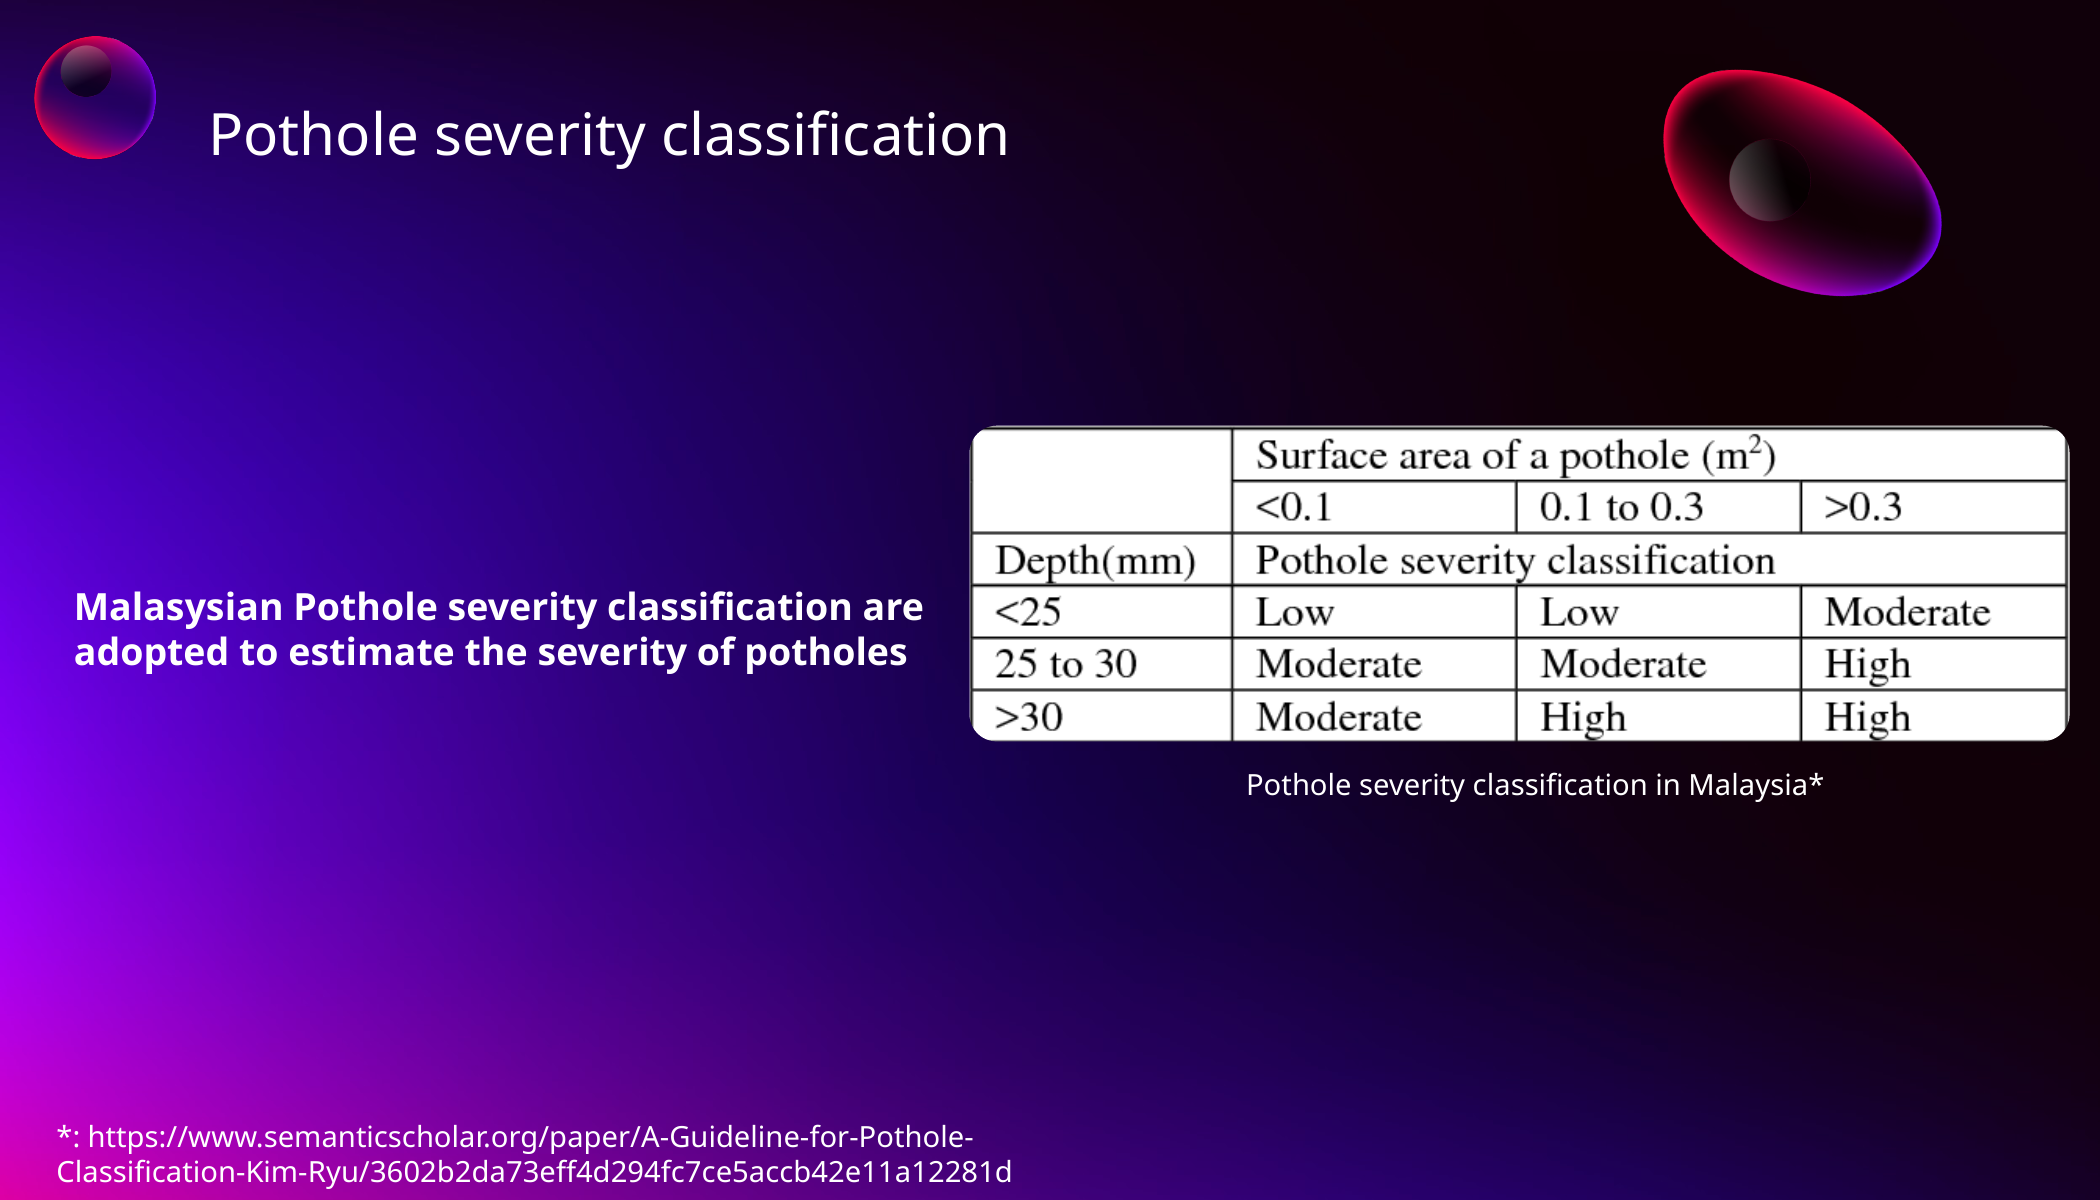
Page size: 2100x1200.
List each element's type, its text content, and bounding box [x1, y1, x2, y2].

title Pothole severity classification [193, 82, 1461, 177]
text_box Malasysian Pothole severity classification are adopted to estimate the severity of potholes [59, 567, 964, 662]
text_box Pothole severity classification in Malaysia* [1231, 758, 2100, 809]
text_box *: https://www.semanticscholar.org/paper/A-Guideline-for-Pothole-Classification-Kim-Ryu/3602b2da73eff4d294fc7ce5accb42e11a12281d [41, 1110, 1142, 1196]
picture [0, 0, 2100, 1200]
